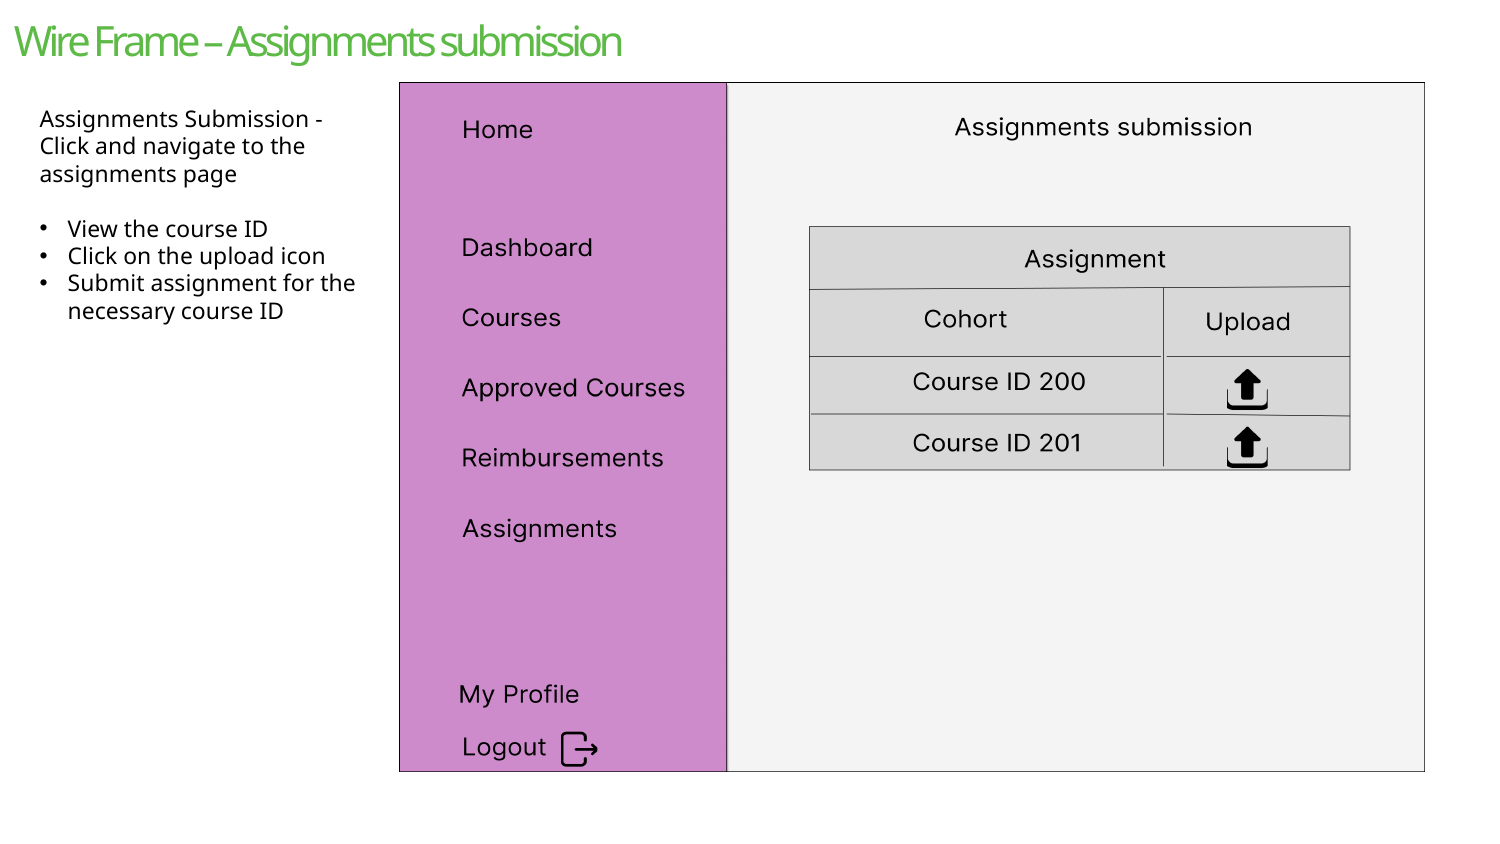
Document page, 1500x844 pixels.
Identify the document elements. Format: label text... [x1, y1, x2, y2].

text_box Assignments Submission - Click and navigate to the assignments page View the course ID Click on the upload icon Submit assignment for the necessary course ID [24, 96, 388, 359]
title Wire Frame – Assignments submission [11, 12, 863, 156]
picture [399, 82, 1426, 772]
